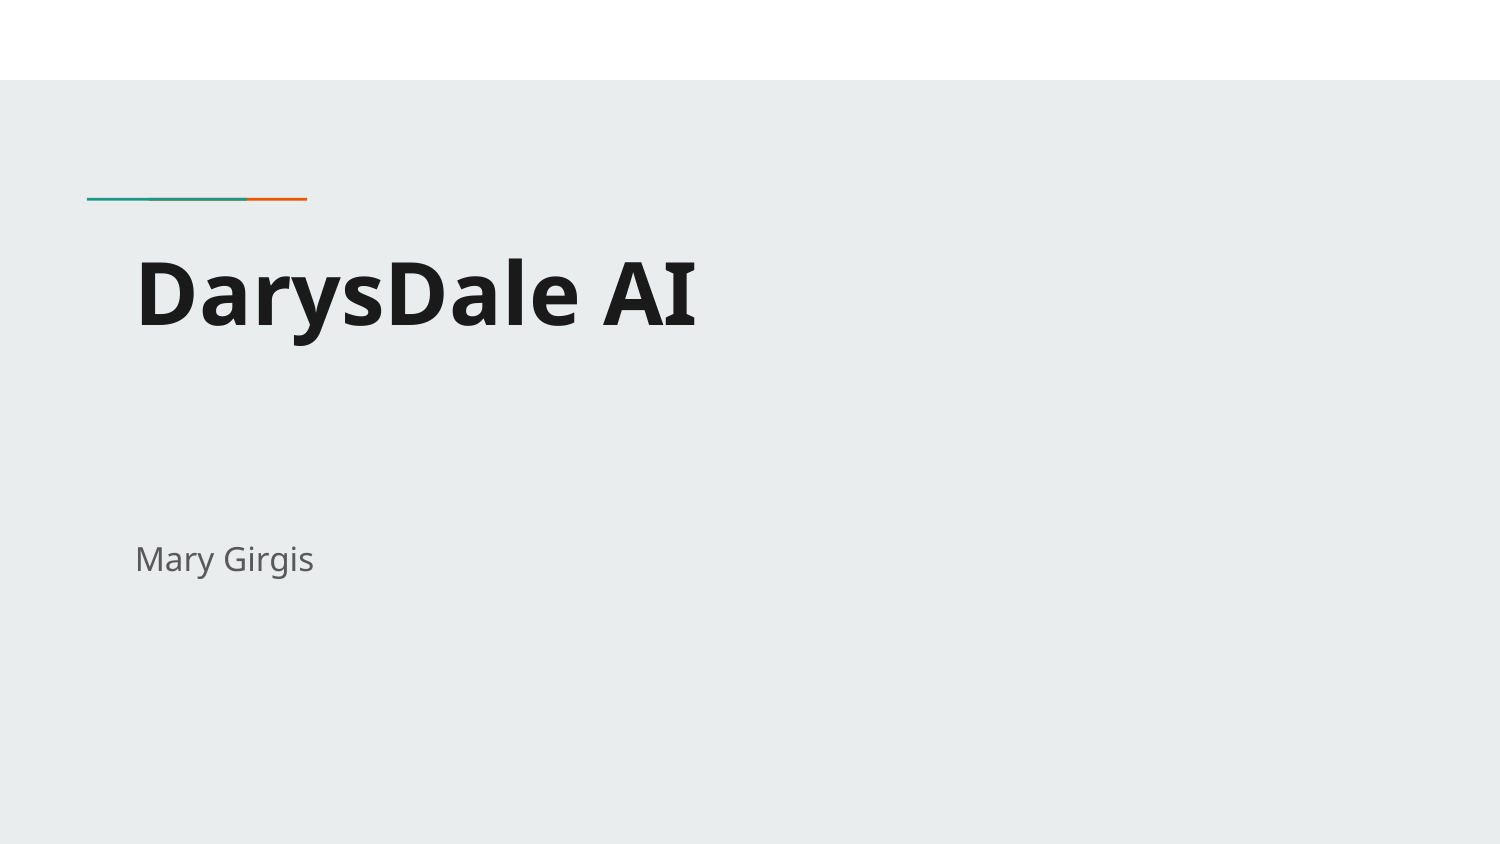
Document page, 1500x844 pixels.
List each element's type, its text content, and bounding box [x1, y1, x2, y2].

title DarysDale AI [119, 216, 1381, 490]
subtitle Mary Girgis [119, 520, 1381, 610]
